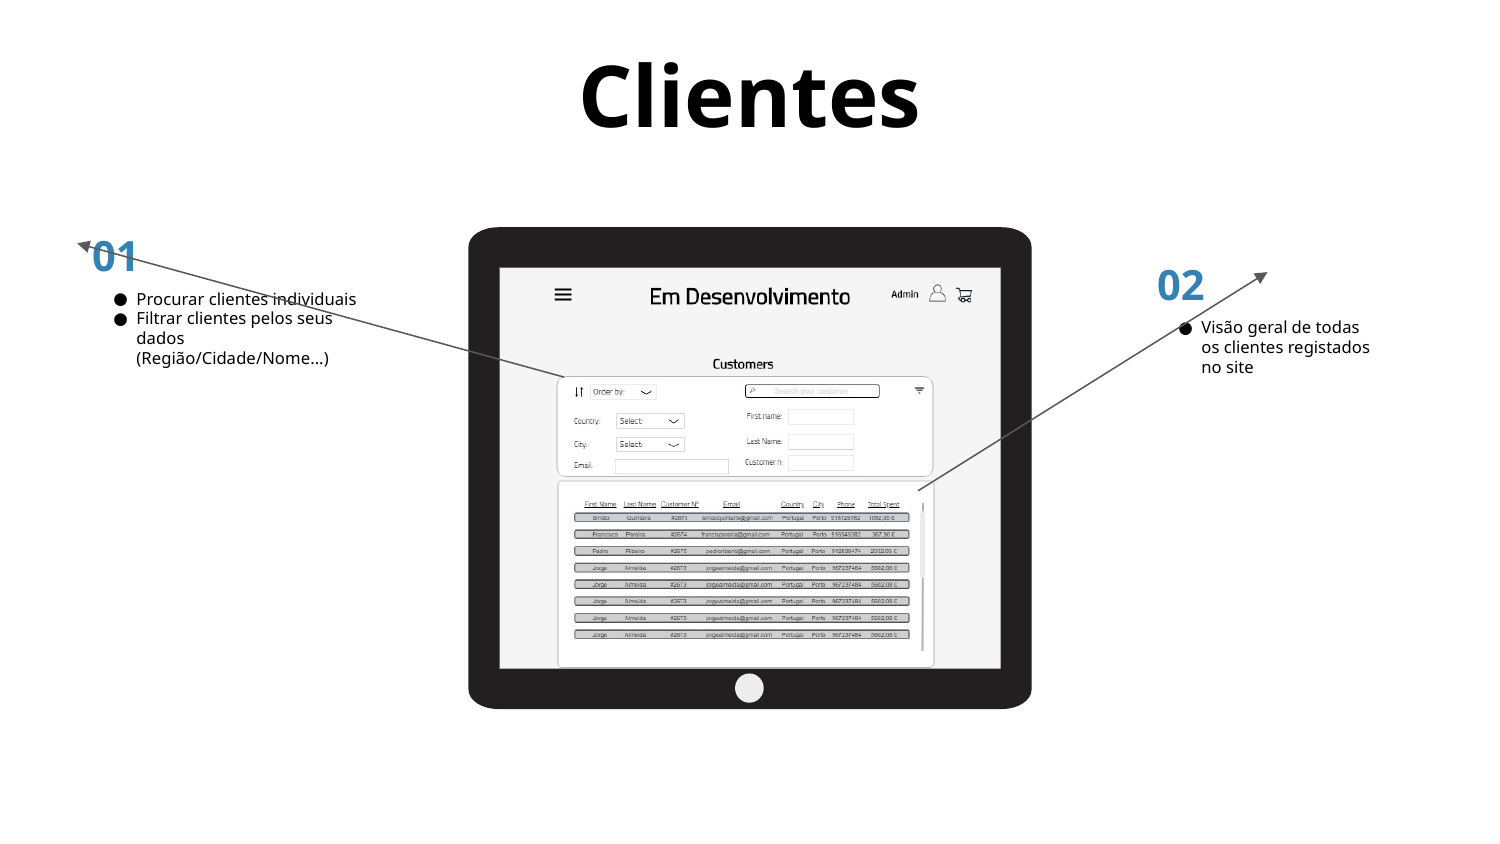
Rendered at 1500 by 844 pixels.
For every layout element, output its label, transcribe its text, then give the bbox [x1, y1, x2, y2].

text_box 01 [77, 207, 203, 273]
picture [499, 267, 1001, 669]
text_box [917, 271, 1143, 492]
title Clientes [51, 16, 1449, 161]
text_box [202, 243, 565, 378]
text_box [468, 226, 1032, 270]
text_box 02 [1142, 236, 1268, 308]
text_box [468, 388, 1032, 710]
text_box Visão geral de todas os clientes registados no site [1147, 302, 1389, 396]
text_box Procurar clientes individuais Filtrar clientes pelos seus dados (Região/Cidade/Nome...) [77, 273, 197, 368]
